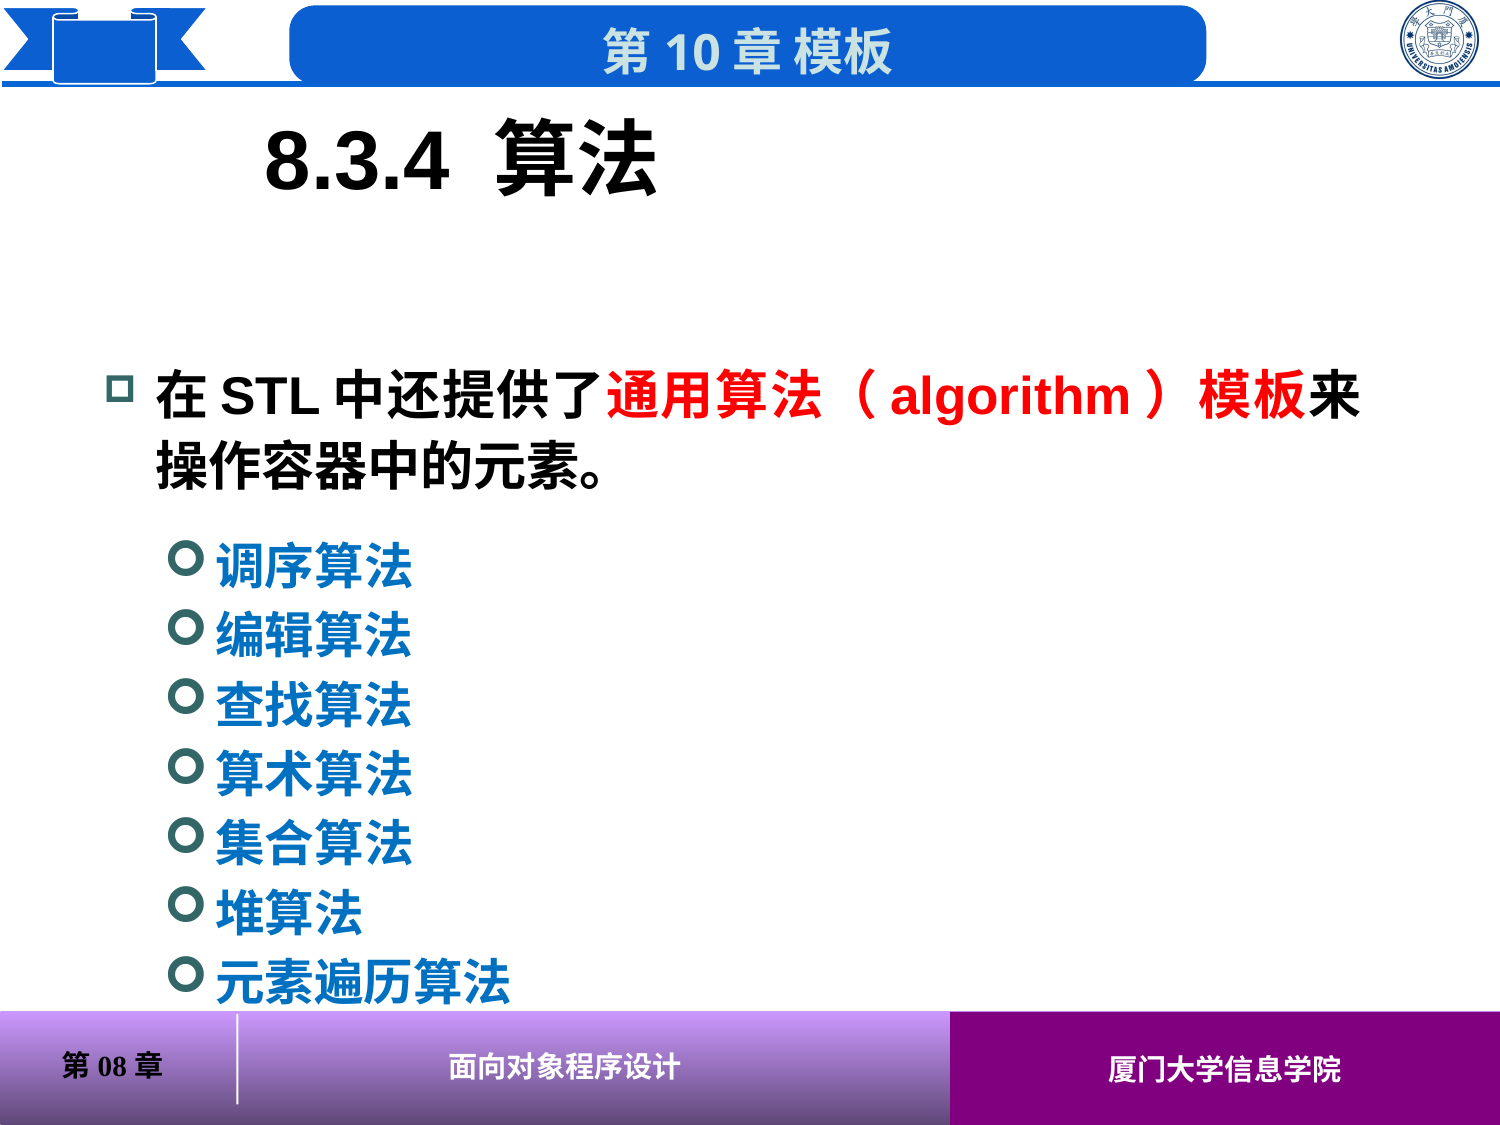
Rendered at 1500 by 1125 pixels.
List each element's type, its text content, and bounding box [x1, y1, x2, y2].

title 8.3.4 算法 [249, 30, 1401, 282]
list 在STL中还提供了通用算法（algorithm）模板来操作容器中的元素。 调序算法 编辑算法 查找算法 算术算法 集合算法 堆算法 元素遍历算法 [88, 347, 1377, 1024]
picture [1399, 0, 1480, 80]
slide_number [249, 1024, 463, 1101]
